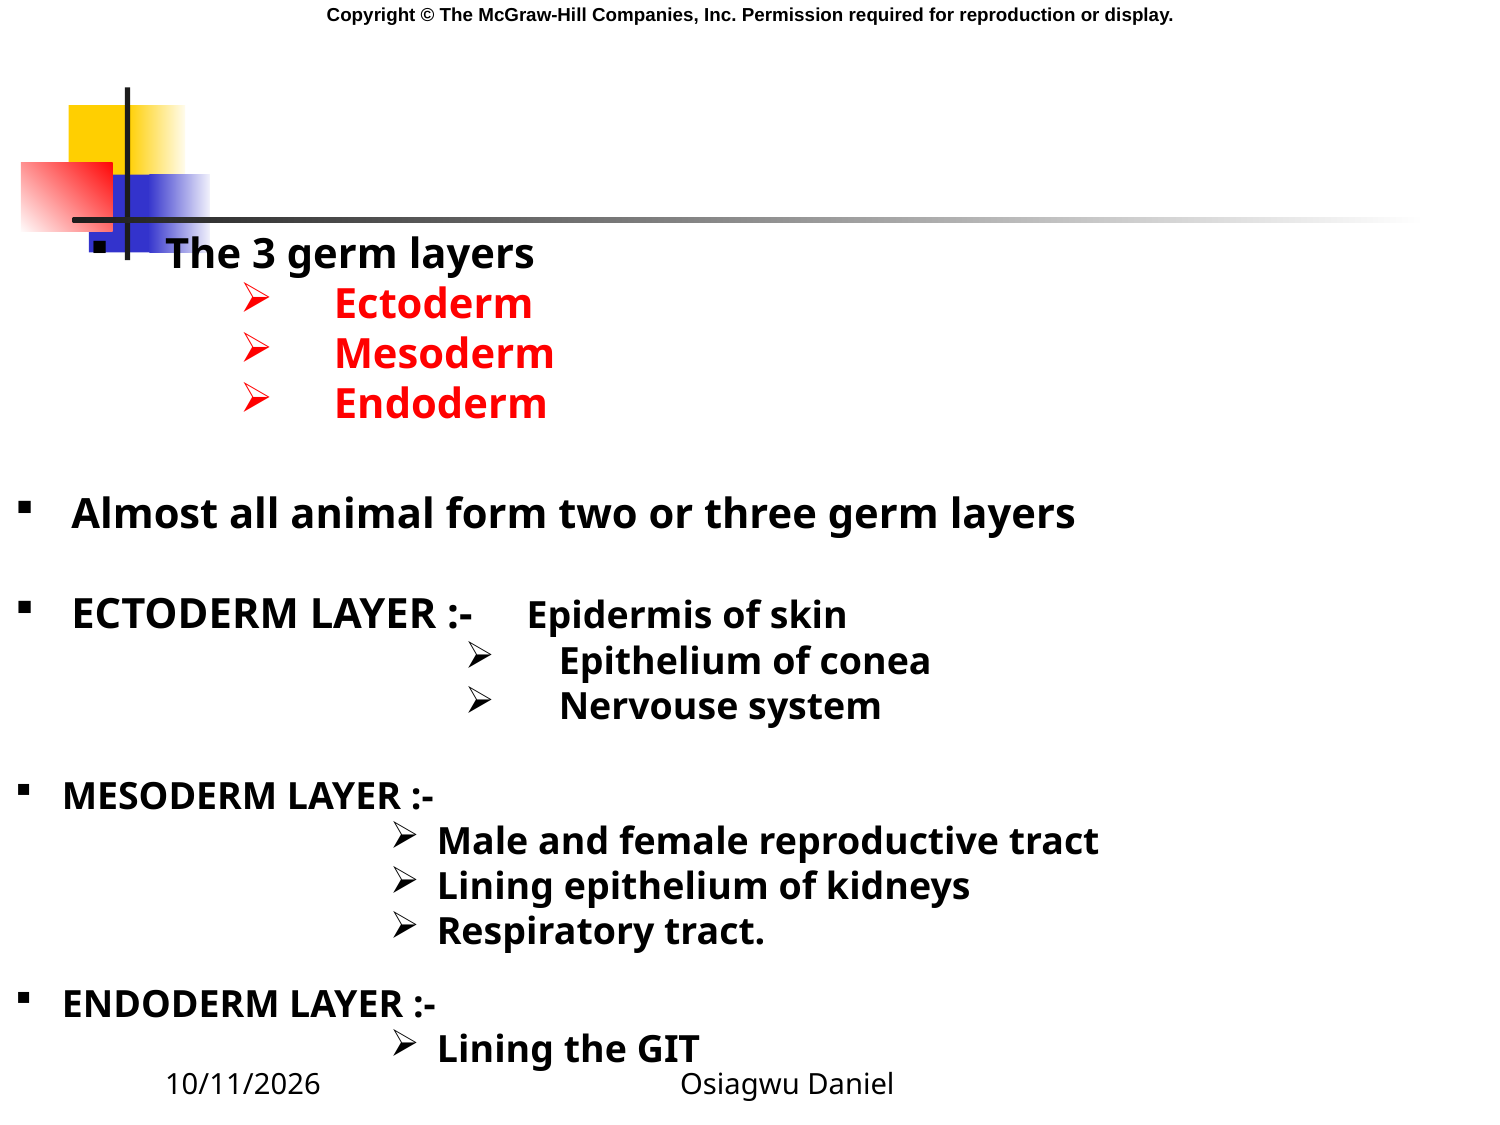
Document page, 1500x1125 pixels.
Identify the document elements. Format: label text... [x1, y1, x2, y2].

text_box The 3 germ layers Ectoderm Mesoderm Endoderm Almost all animal form two or three germ layers ECTODERM LAYER :- Epidermis of skin Epithelium of conea Nervouse system MESODERM LAYER :- Male and female reproductive tract Lining epithelium of kidneys Respiratory tract. ENDODERM LAYER :- Lining the GIT [0, 219, 1500, 1123]
